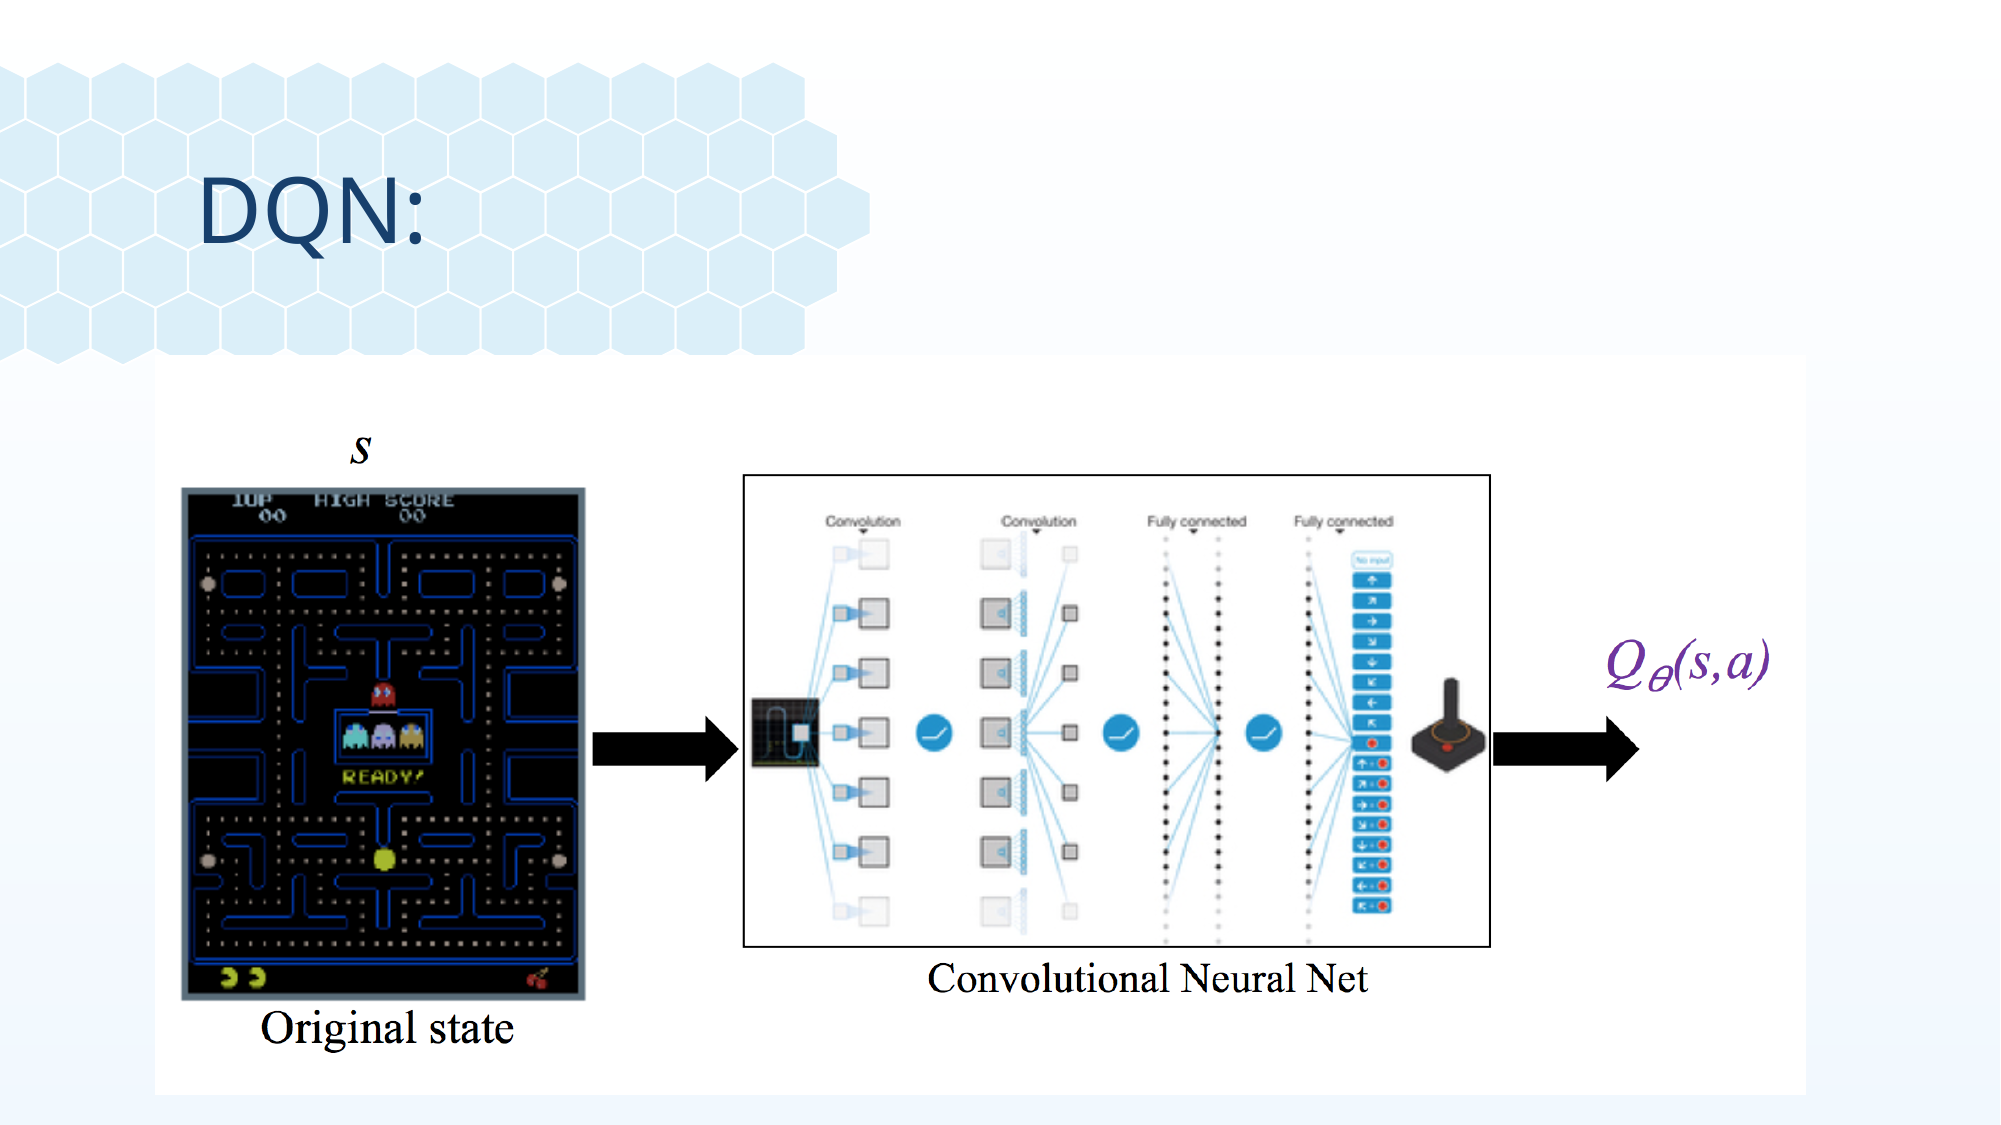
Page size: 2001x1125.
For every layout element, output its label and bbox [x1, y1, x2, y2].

picture [155, 355, 1806, 1095]
text_box [0, 61, 871, 366]
